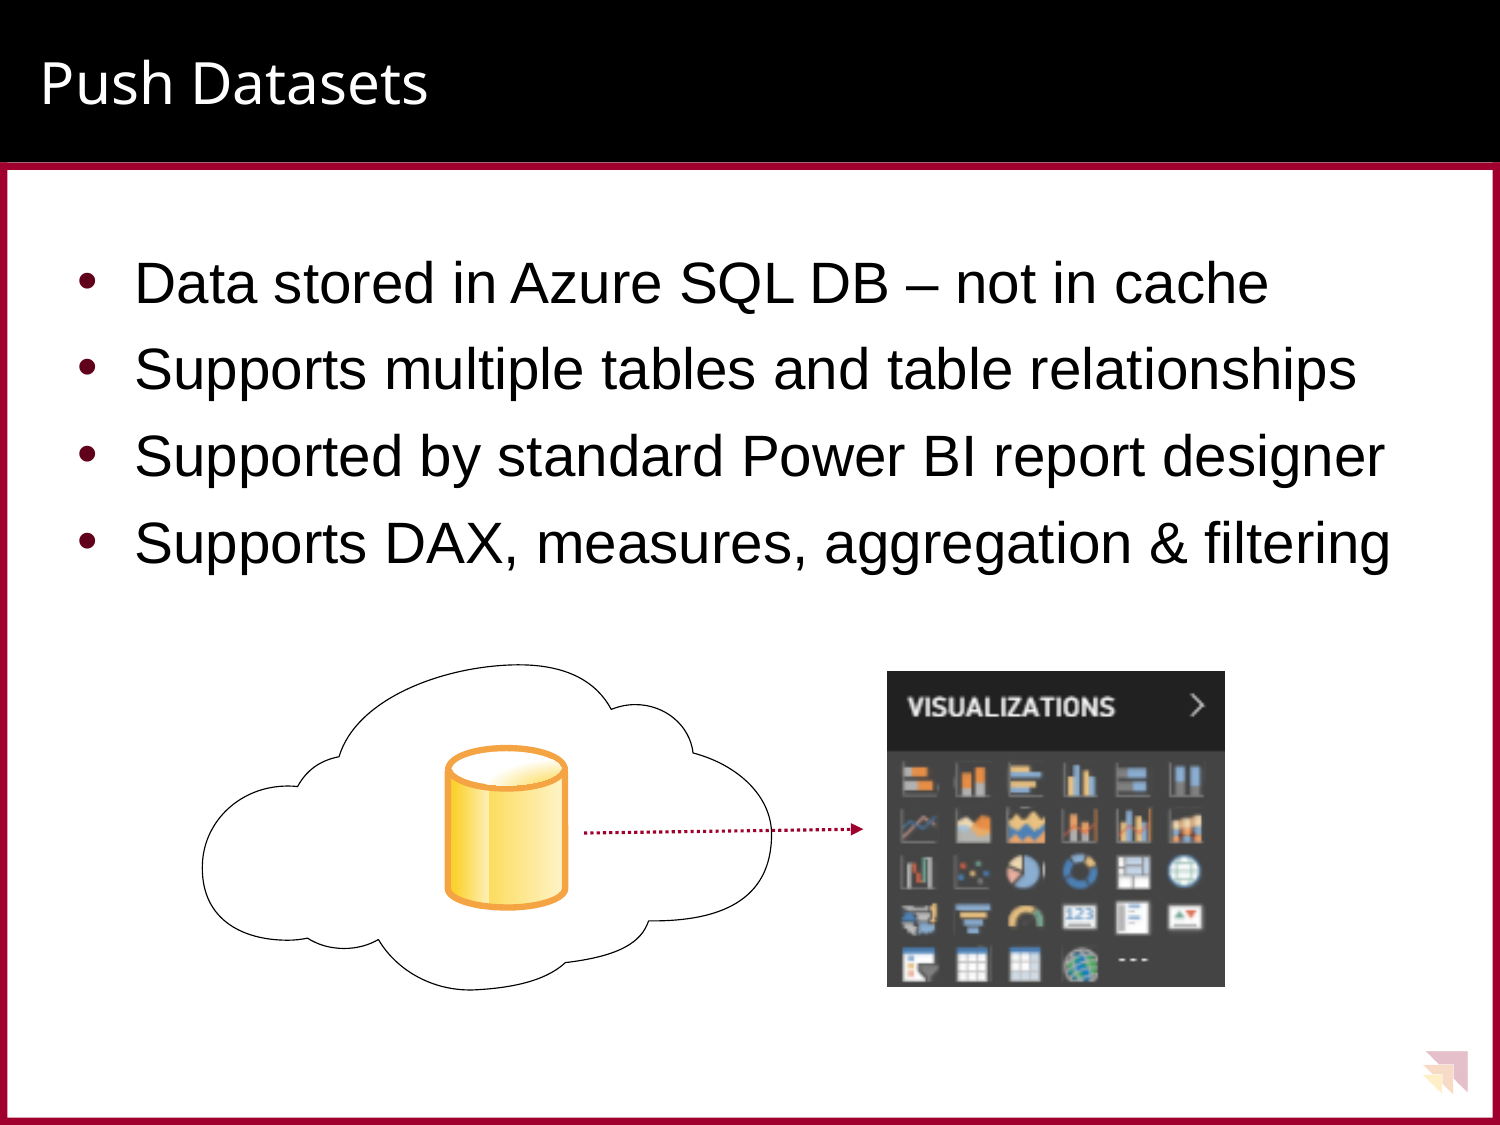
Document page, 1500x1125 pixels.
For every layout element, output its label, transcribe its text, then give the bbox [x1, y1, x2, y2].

title Push Datasets [24, 12, 1438, 150]
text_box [583, 671, 1225, 987]
picture [199, 662, 773, 992]
list Data stored in Azure SQL DB – not in cache Supports multiple tables and table relationships Supported by standard Power BI report designer Supports DAX, measures, aggregation & filtering [62, 237, 1438, 1088]
